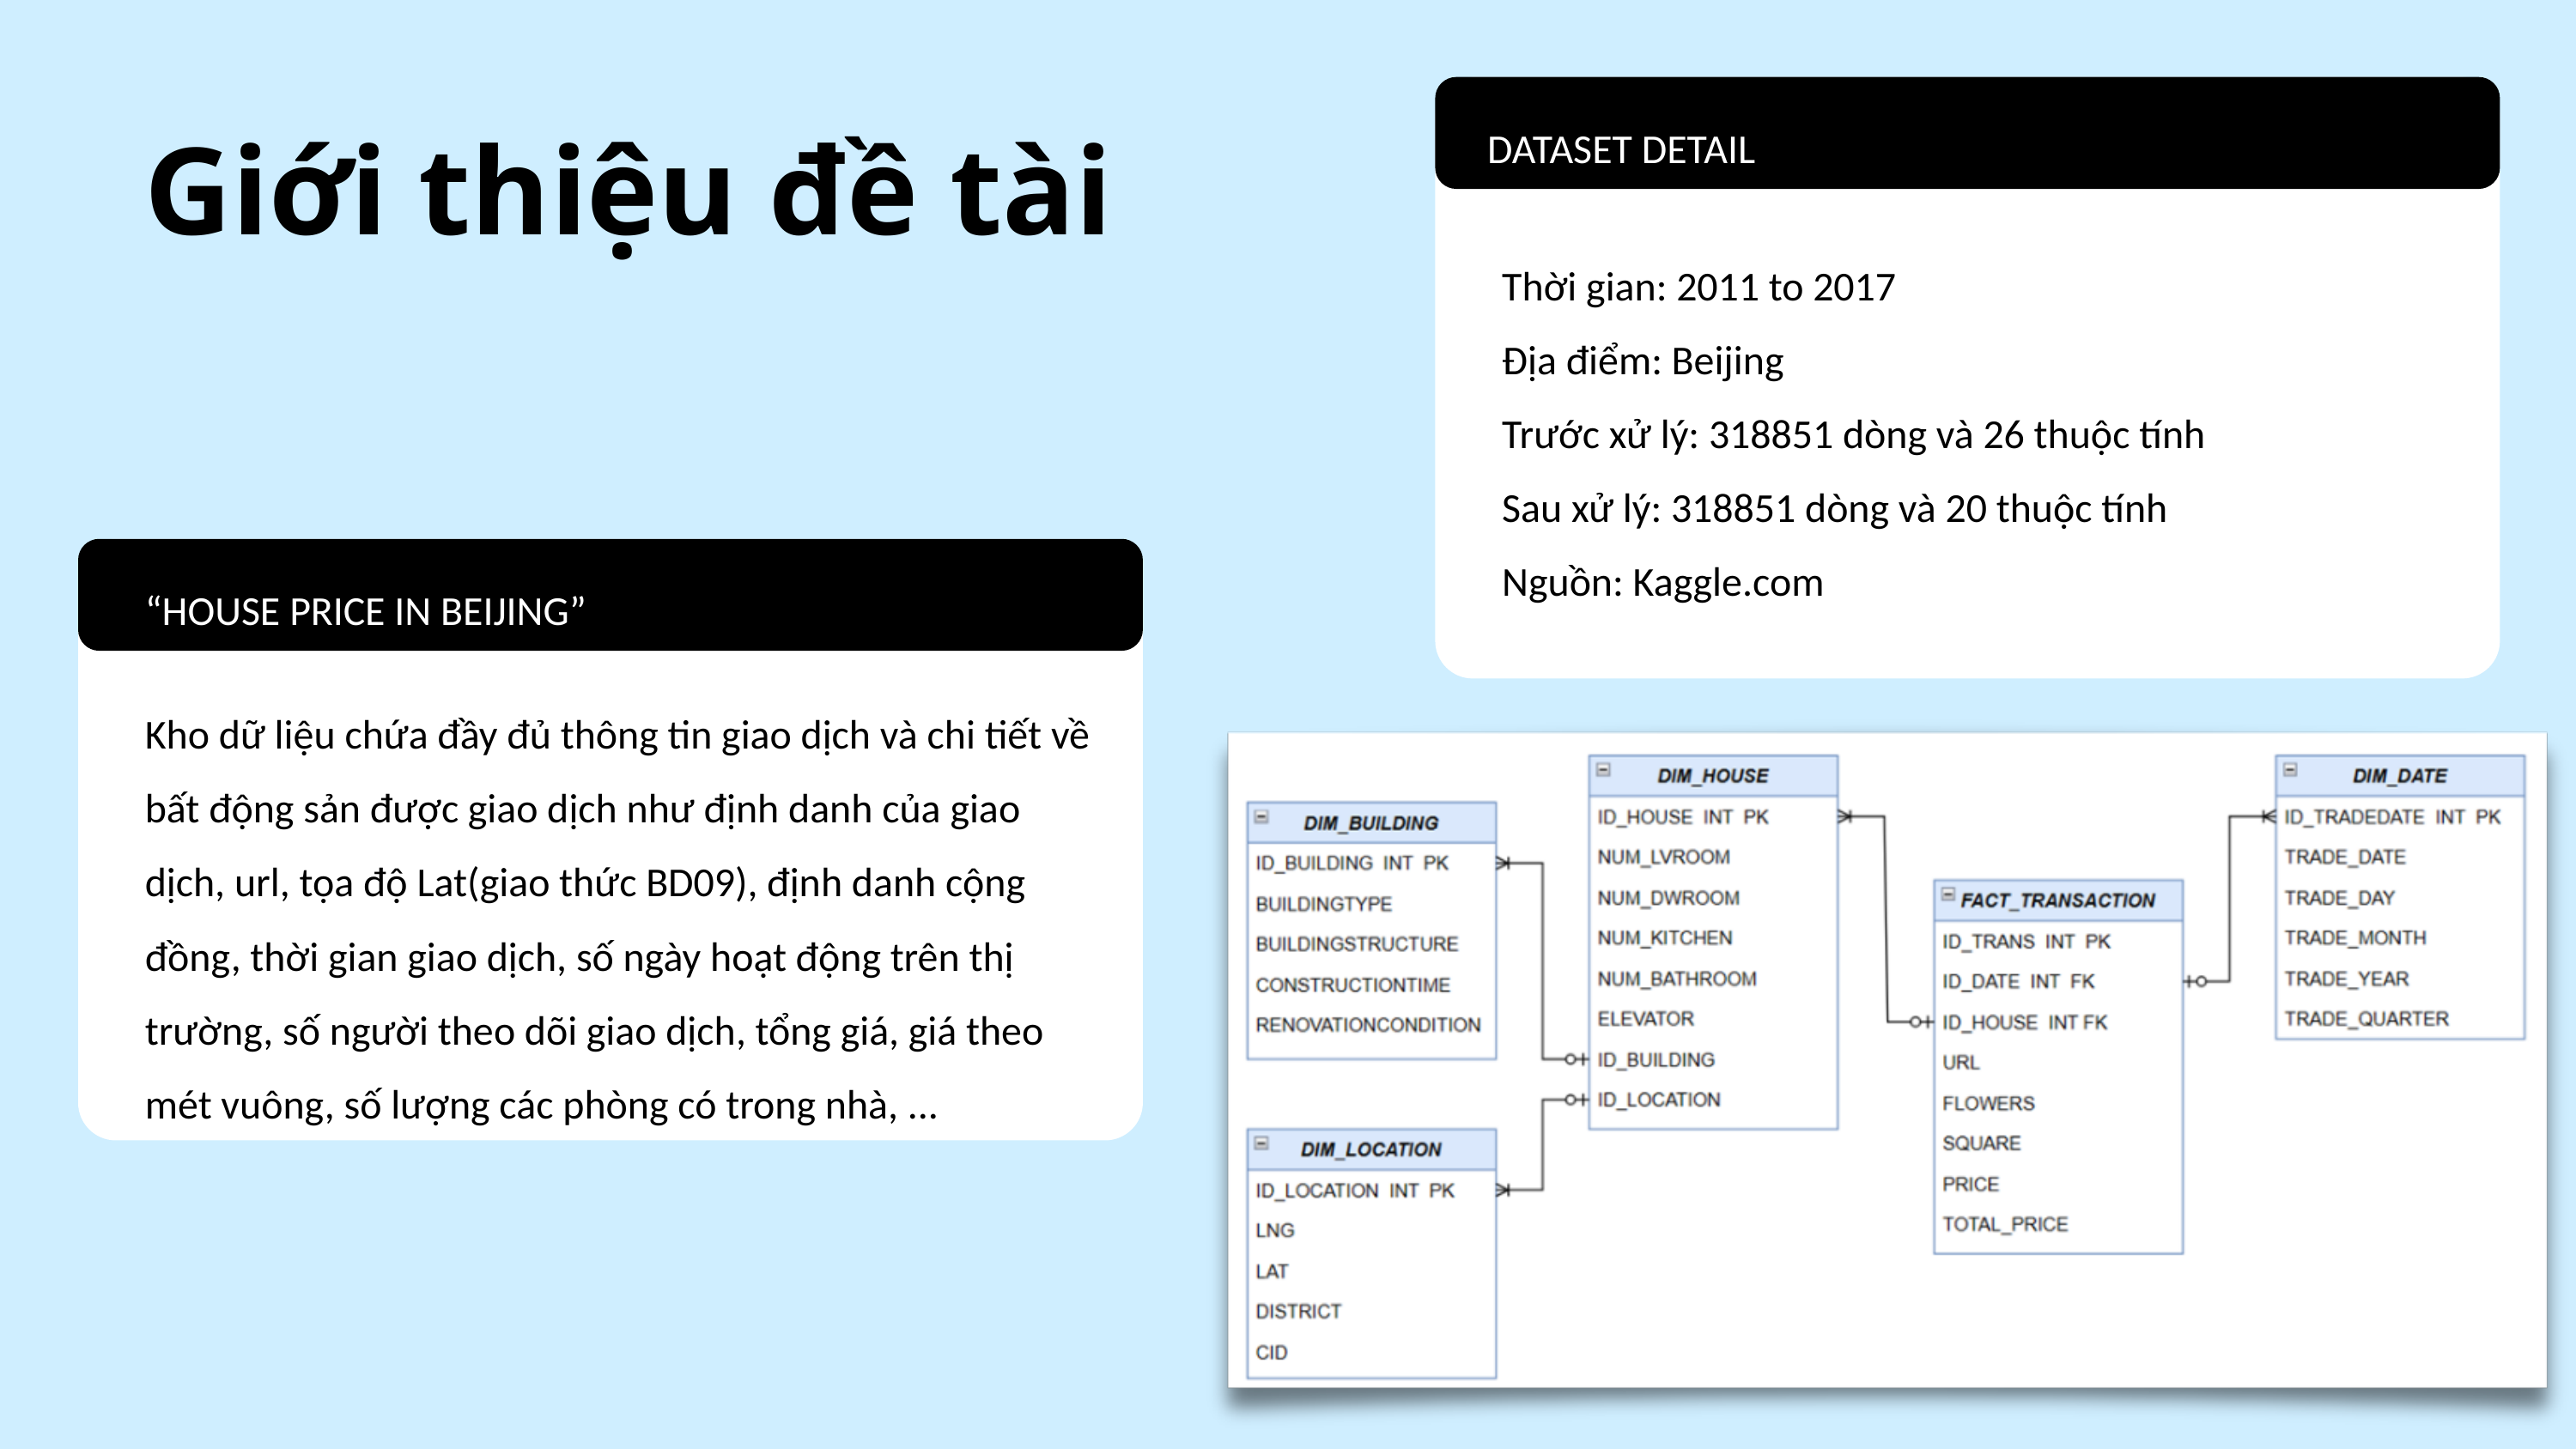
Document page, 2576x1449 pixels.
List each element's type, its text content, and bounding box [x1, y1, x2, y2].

text_box Giới thiệu đề tài [144, 84, 1143, 433]
text_box Thời gian: 2011 to 2017 Địa điểm: Beijing Trước xử lý: 318851 dòng và 26 thuộc tính Sau xử lý: 318851 dòng và 20 thuộc tính Nguồn: Kaggle.com [1502, 234, 2433, 605]
text_box [1435, 76, 2500, 190]
text_box Kho dữ liệu chứa đầy đủ thông tin giao dịch và chi tiết về bất động sản được giao dịch như định danh của giao dịch, url, tọa độ Lat(giao thức BD09), định danh cộng đồng, thời gian giao dịch, số ngày hoạt động trên thị trường, số người theo dõi giao dịch, tổng giá, giá theo mét vuông, số lượng các phòng có trong nhà, ... [144, 683, 1096, 1128]
text_box [78, 538, 1143, 652]
text_box [78, 635, 1143, 1141]
text_box DATASET DETAIL [1487, 107, 2419, 172]
text_box “HOUSE PRICE IN BEIJING” [144, 569, 1077, 634]
text_box [1161, 714, 2576, 1436]
text_box [1435, 172, 2500, 679]
